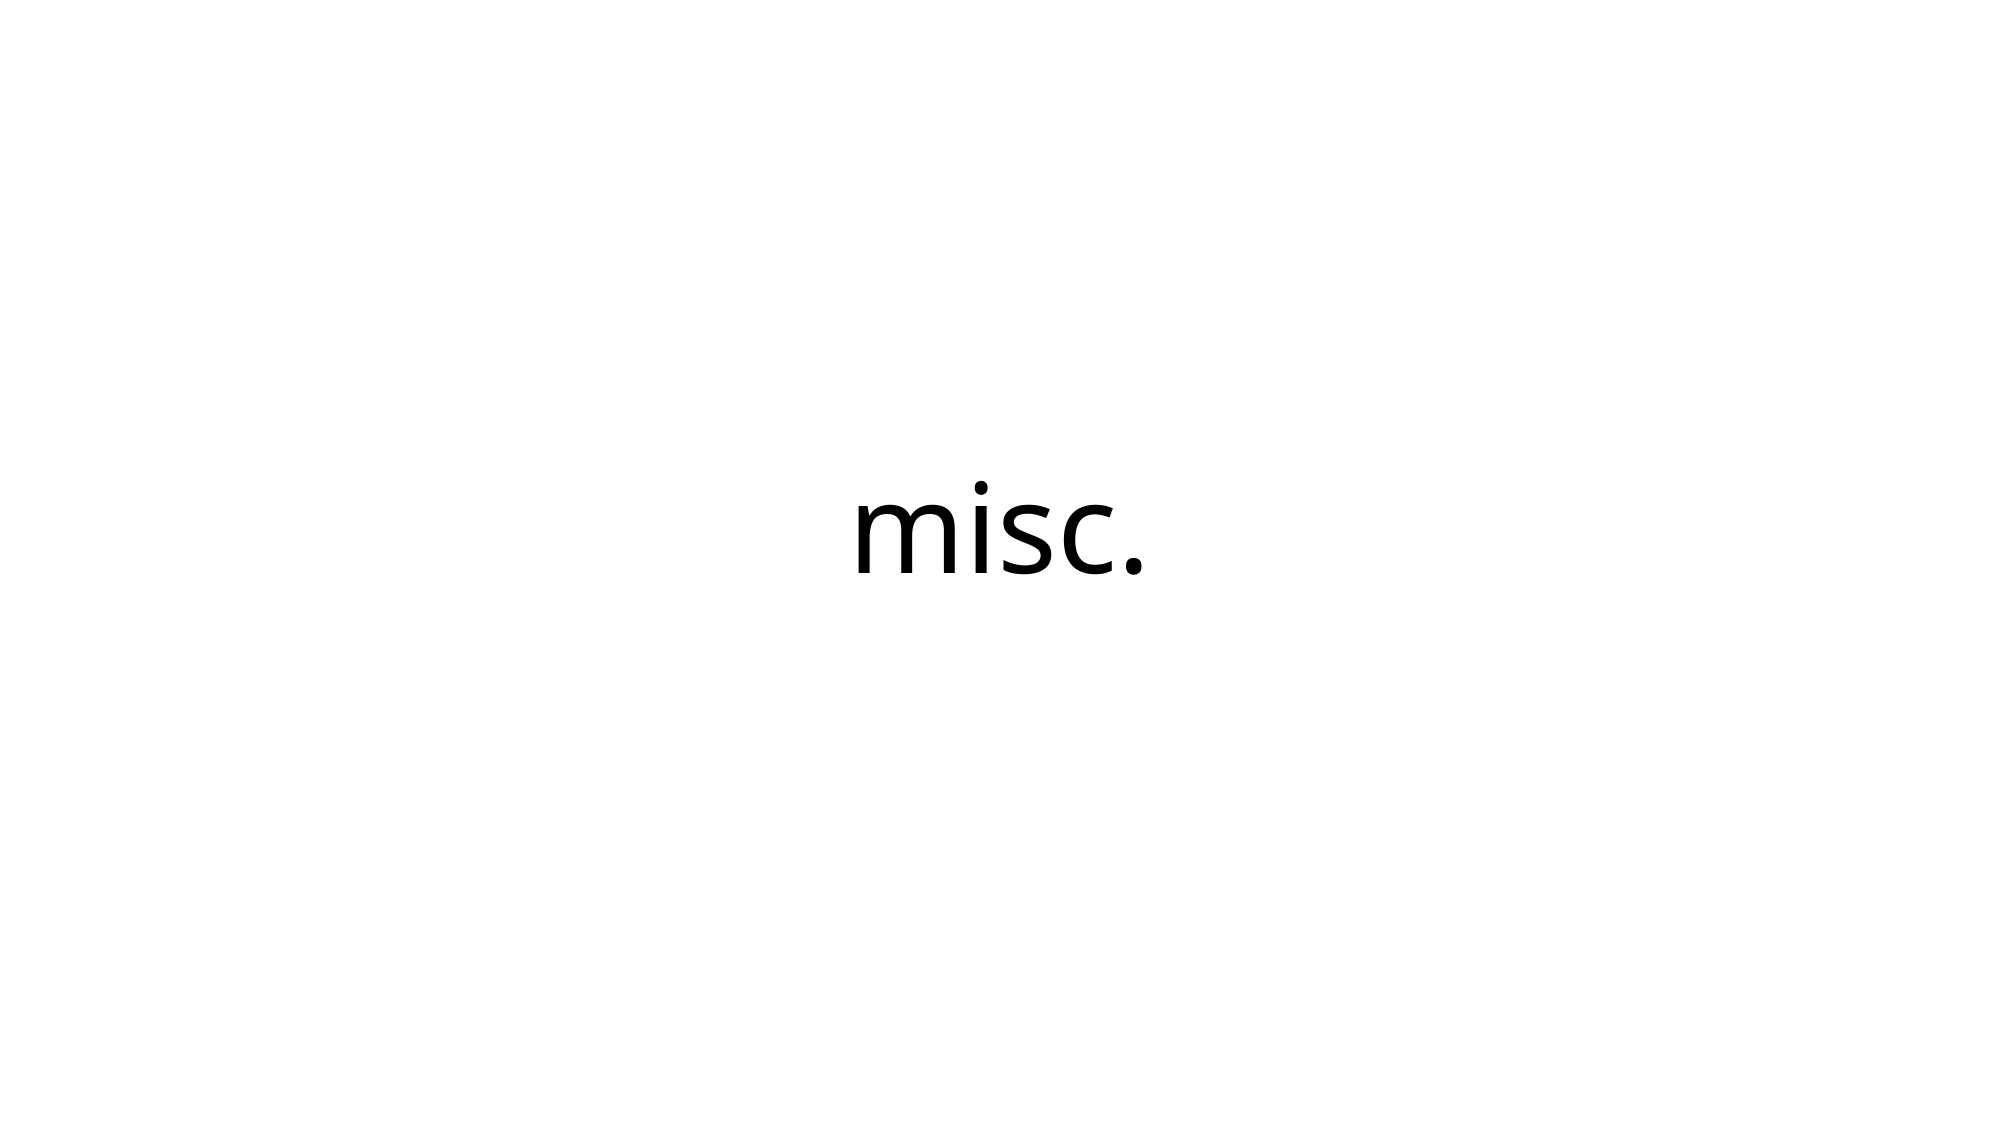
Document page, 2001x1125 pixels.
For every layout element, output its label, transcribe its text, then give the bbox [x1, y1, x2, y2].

title misc. [249, 366, 1750, 759]
